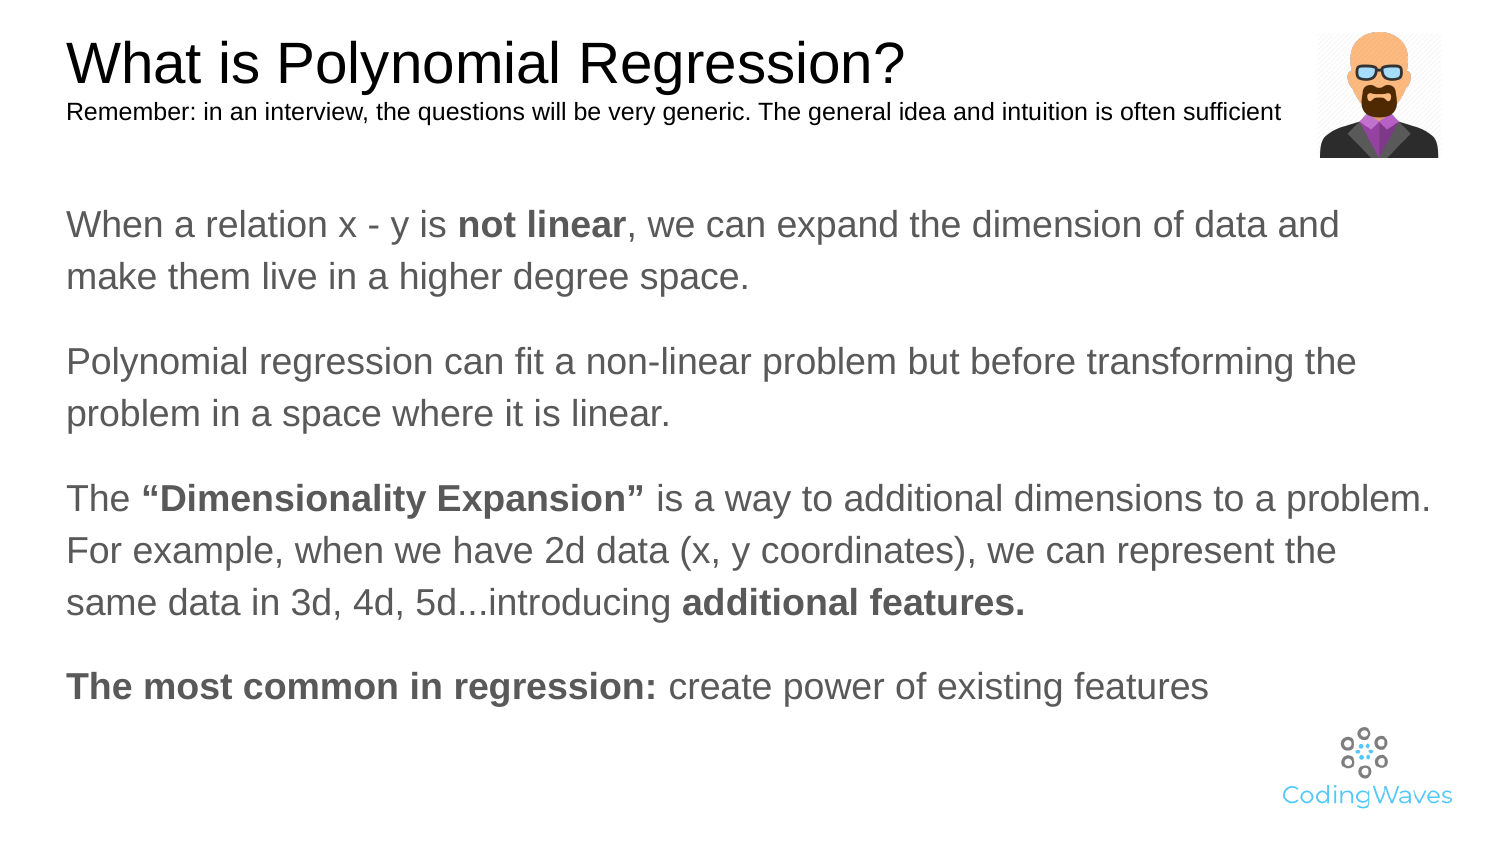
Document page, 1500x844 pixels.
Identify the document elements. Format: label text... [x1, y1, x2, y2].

picture [1277, 719, 1461, 814]
title What is Polynomial Regression? Remember: in an interview, the questions will be very generic. The general idea and intuition is often sufficient [51, 10, 1372, 158]
picture [1316, 32, 1442, 158]
list When a relation x - y is not linear, we can expand the dimension of data and make them live in a higher degree space. Polynomial regression can fit a non-linear problem but before transforming the problem in a space where it is linear. The “Dimensionality Expansion” is a way to additional dimensions to a problem. For example, when we have 2d data (x, y coordinates), we can represent the same data in 3d, 4d, 5d...introducing additional features. The most common in regression: create power of existing features [51, 178, 1449, 723]
